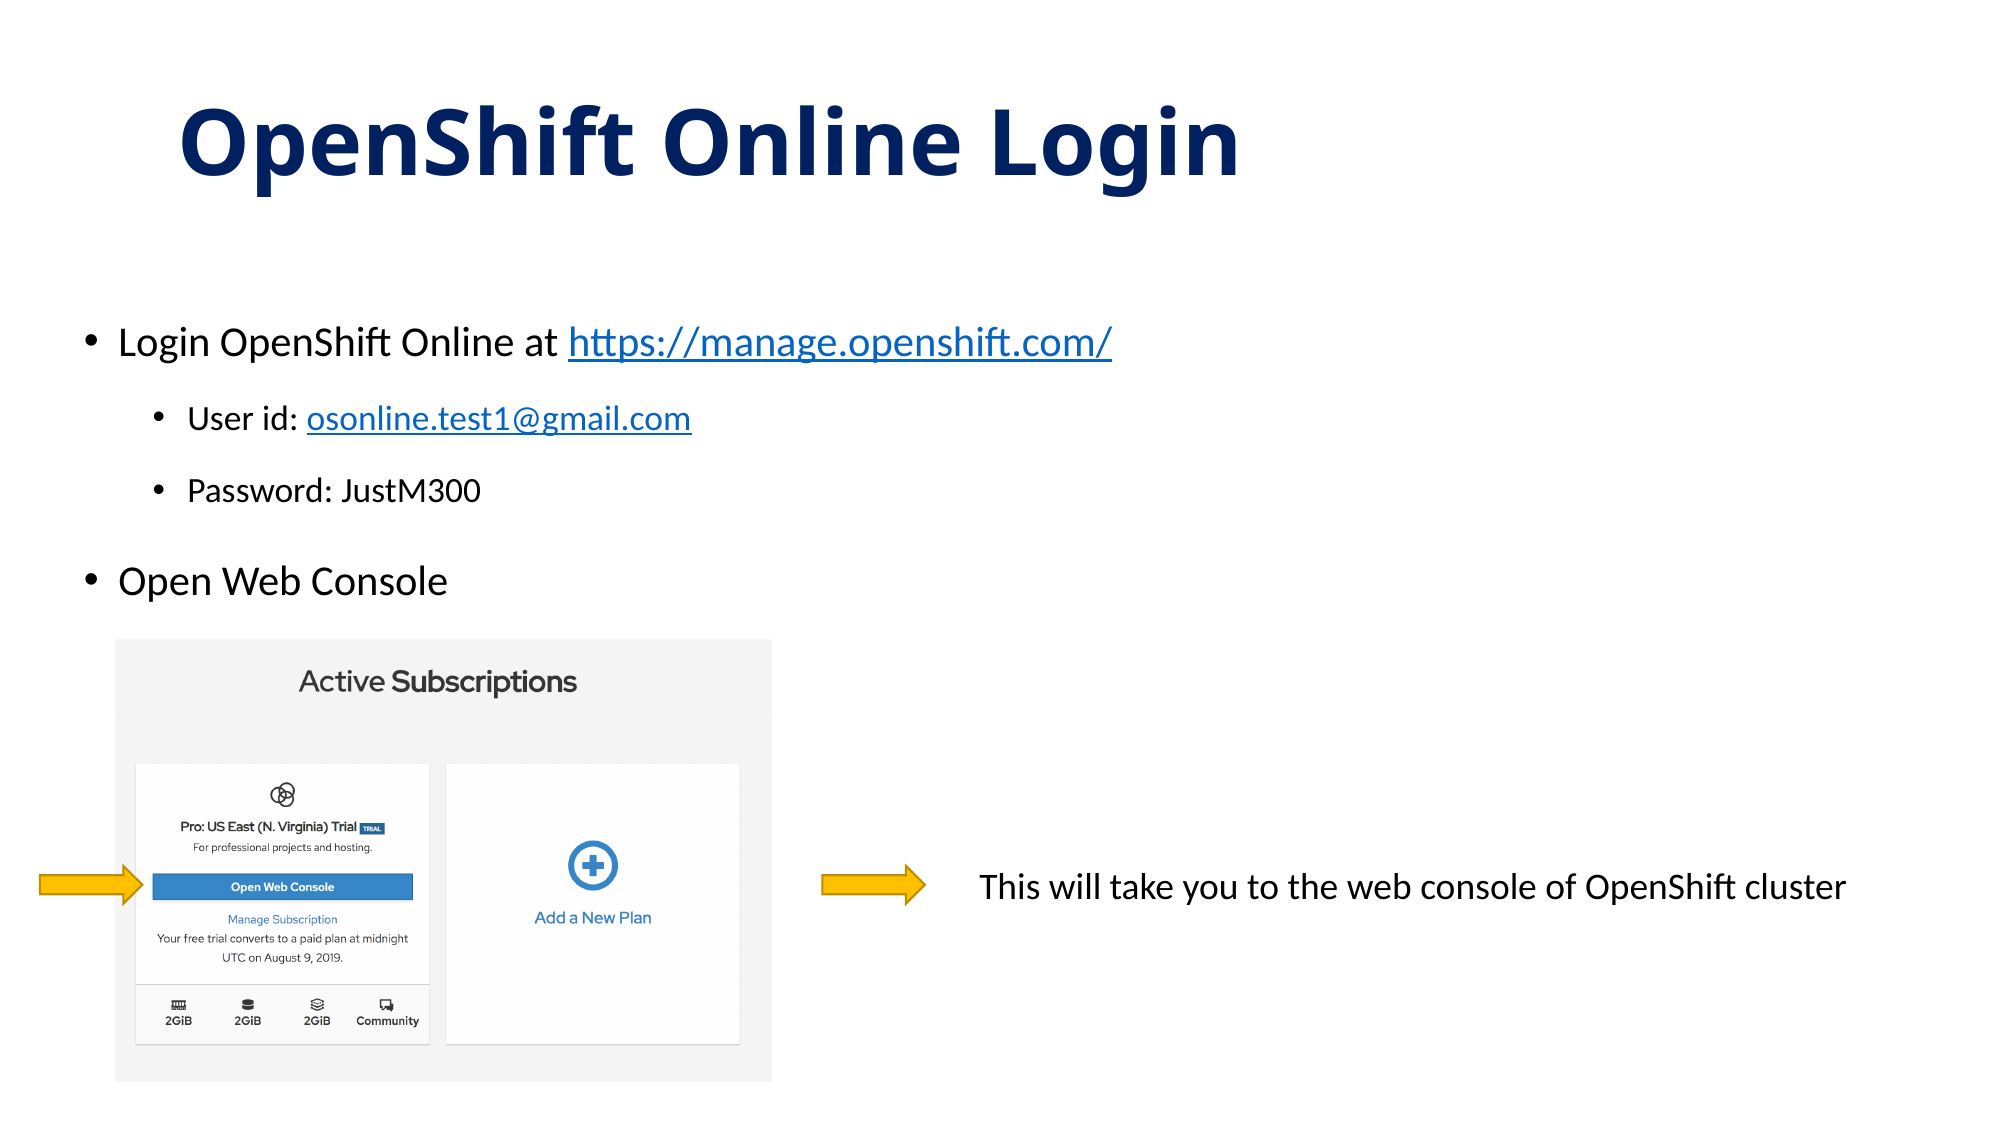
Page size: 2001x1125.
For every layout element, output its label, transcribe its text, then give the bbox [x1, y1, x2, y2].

text_box [38, 874, 115, 896]
text_box OpenShift Online Login [162, 36, 1888, 255]
text_box [821, 863, 927, 907]
picture [115, 639, 772, 1082]
text_box This will take you to the web console of OpenShift cluster [964, 854, 1864, 915]
list Login OpenShift Online at https://manage.openshift.com/ User id: osonline.test1@gmail.com Password: JustM300 Open Web Console [68, 281, 1576, 614]
